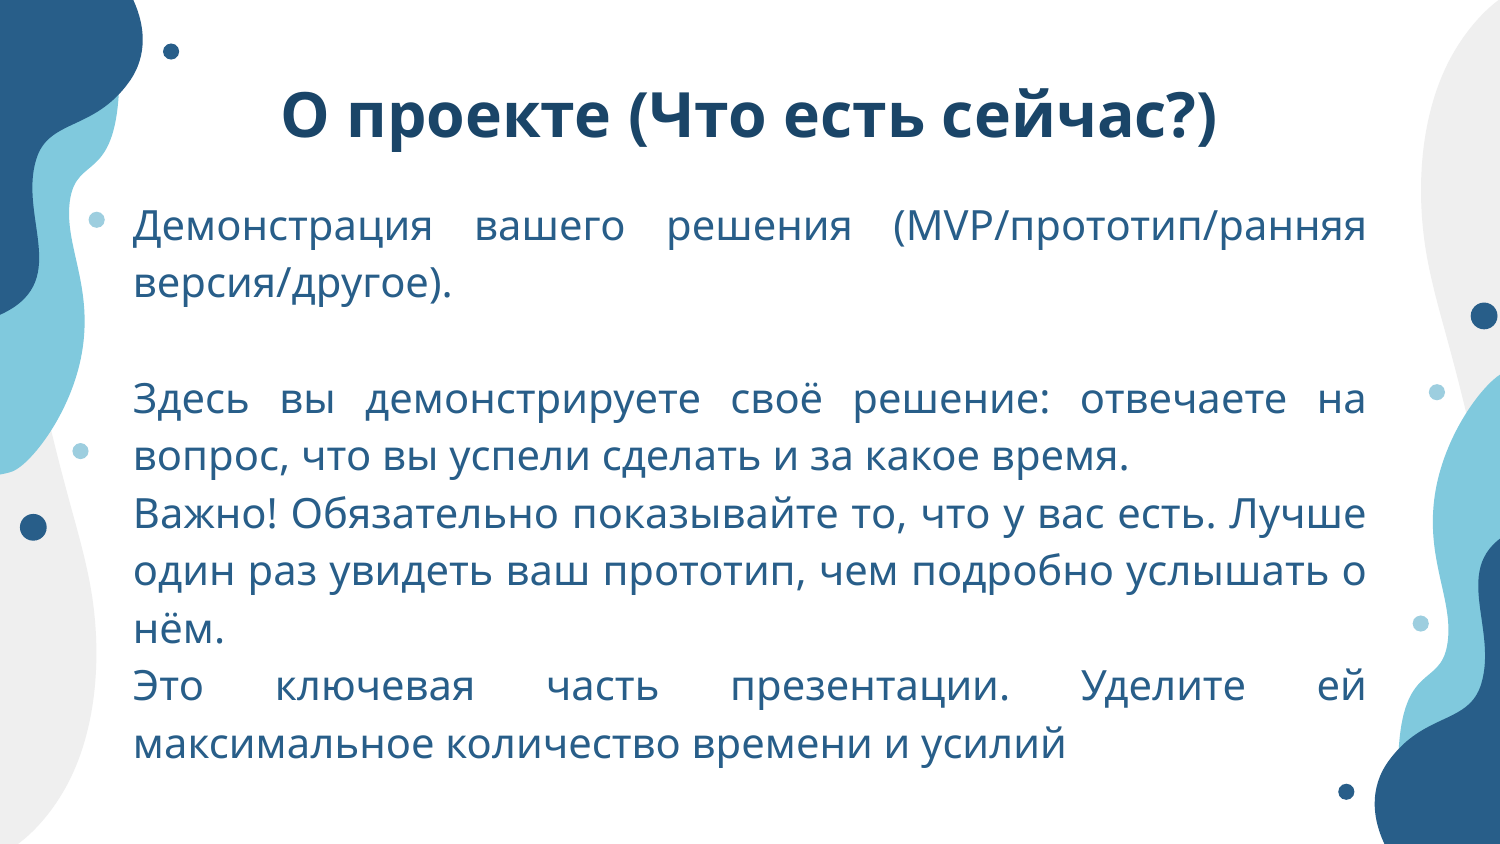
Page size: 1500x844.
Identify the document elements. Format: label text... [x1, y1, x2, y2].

title О проекте (Что есть сейчас?) [153, 59, 1347, 154]
list Демонстрация вашего решения (MVP/прототип/ранняя версия/другое). Здесь вы демонстрируете своё решение: отвечаете на вопрос, что вы успели сделать и за какое время. Важно! Обязательно показывайте то, что у вас есть. Лучше один раз увидеть ваш прототип, чем подробно услышать о нём. Это ключевая часть презентации. Уделите ей максимальное количество времени и усилий [117, 176, 1383, 668]
